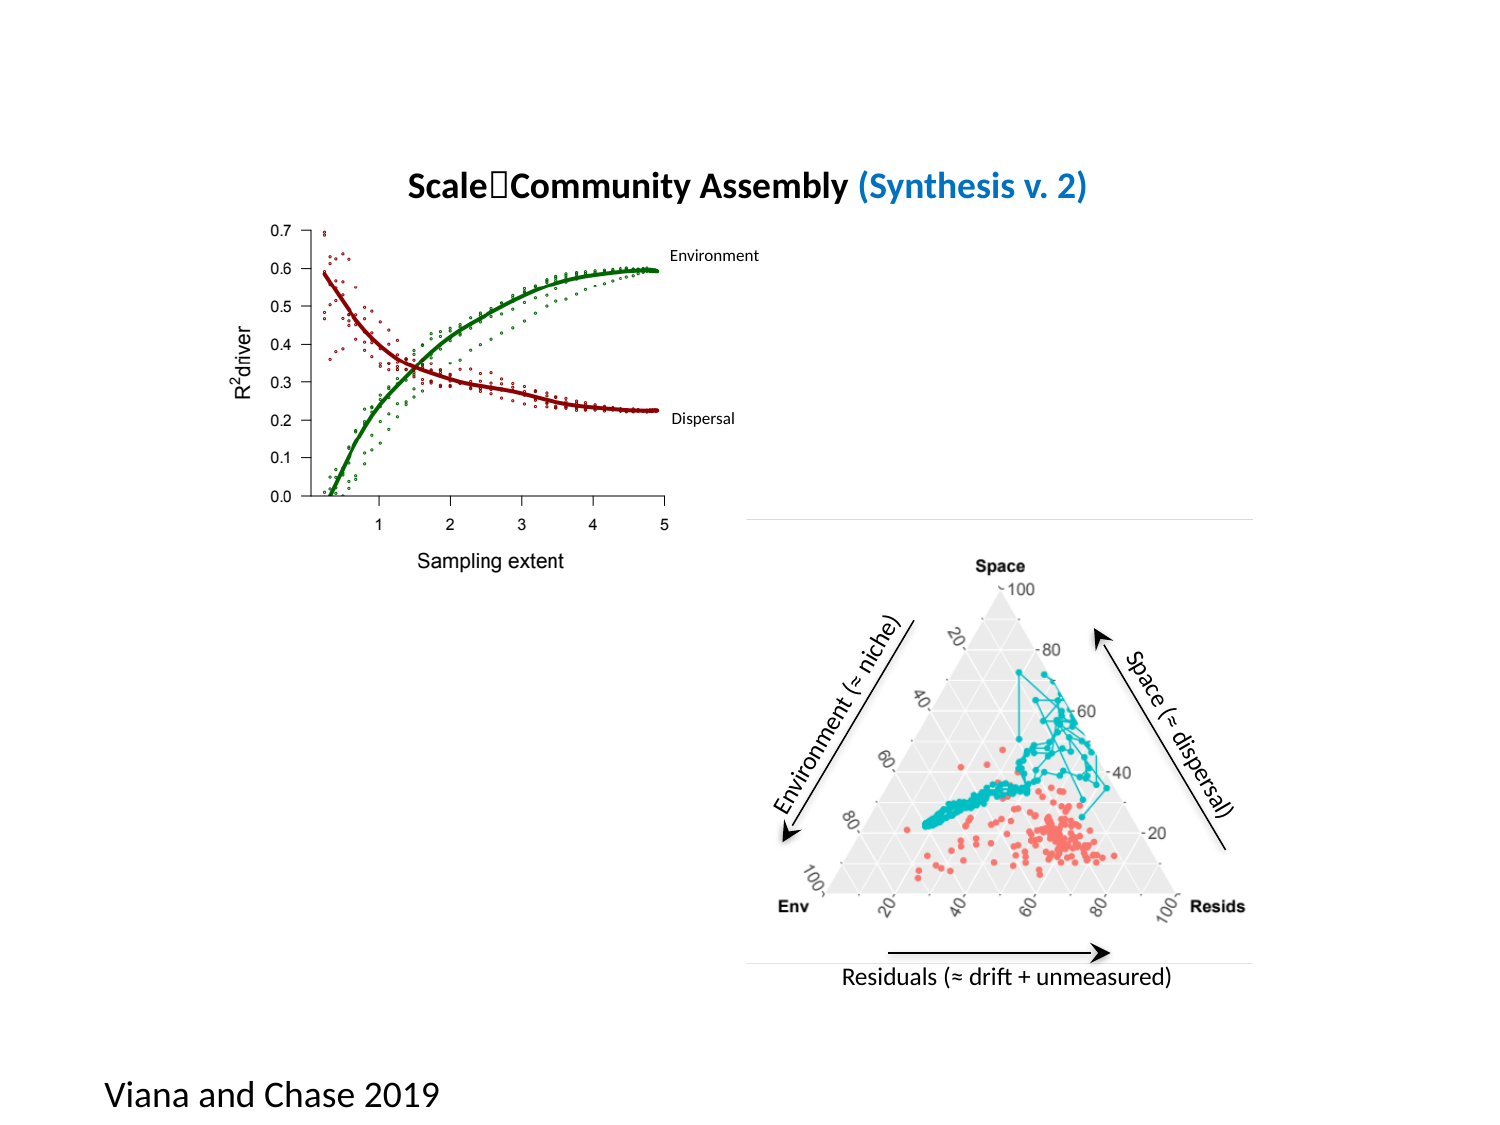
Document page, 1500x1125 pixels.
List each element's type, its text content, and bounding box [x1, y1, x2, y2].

picture [215, 211, 687, 588]
text_box Environment [692, 237, 775, 273]
text_box ScaleCommunity Assembly (Synthesis v. 2) [286, 153, 1210, 213]
text_box Viana and Chase 2019 [89, 1062, 456, 1123]
text_box Dispersal [692, 399, 751, 436]
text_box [746, 487, 1254, 1000]
